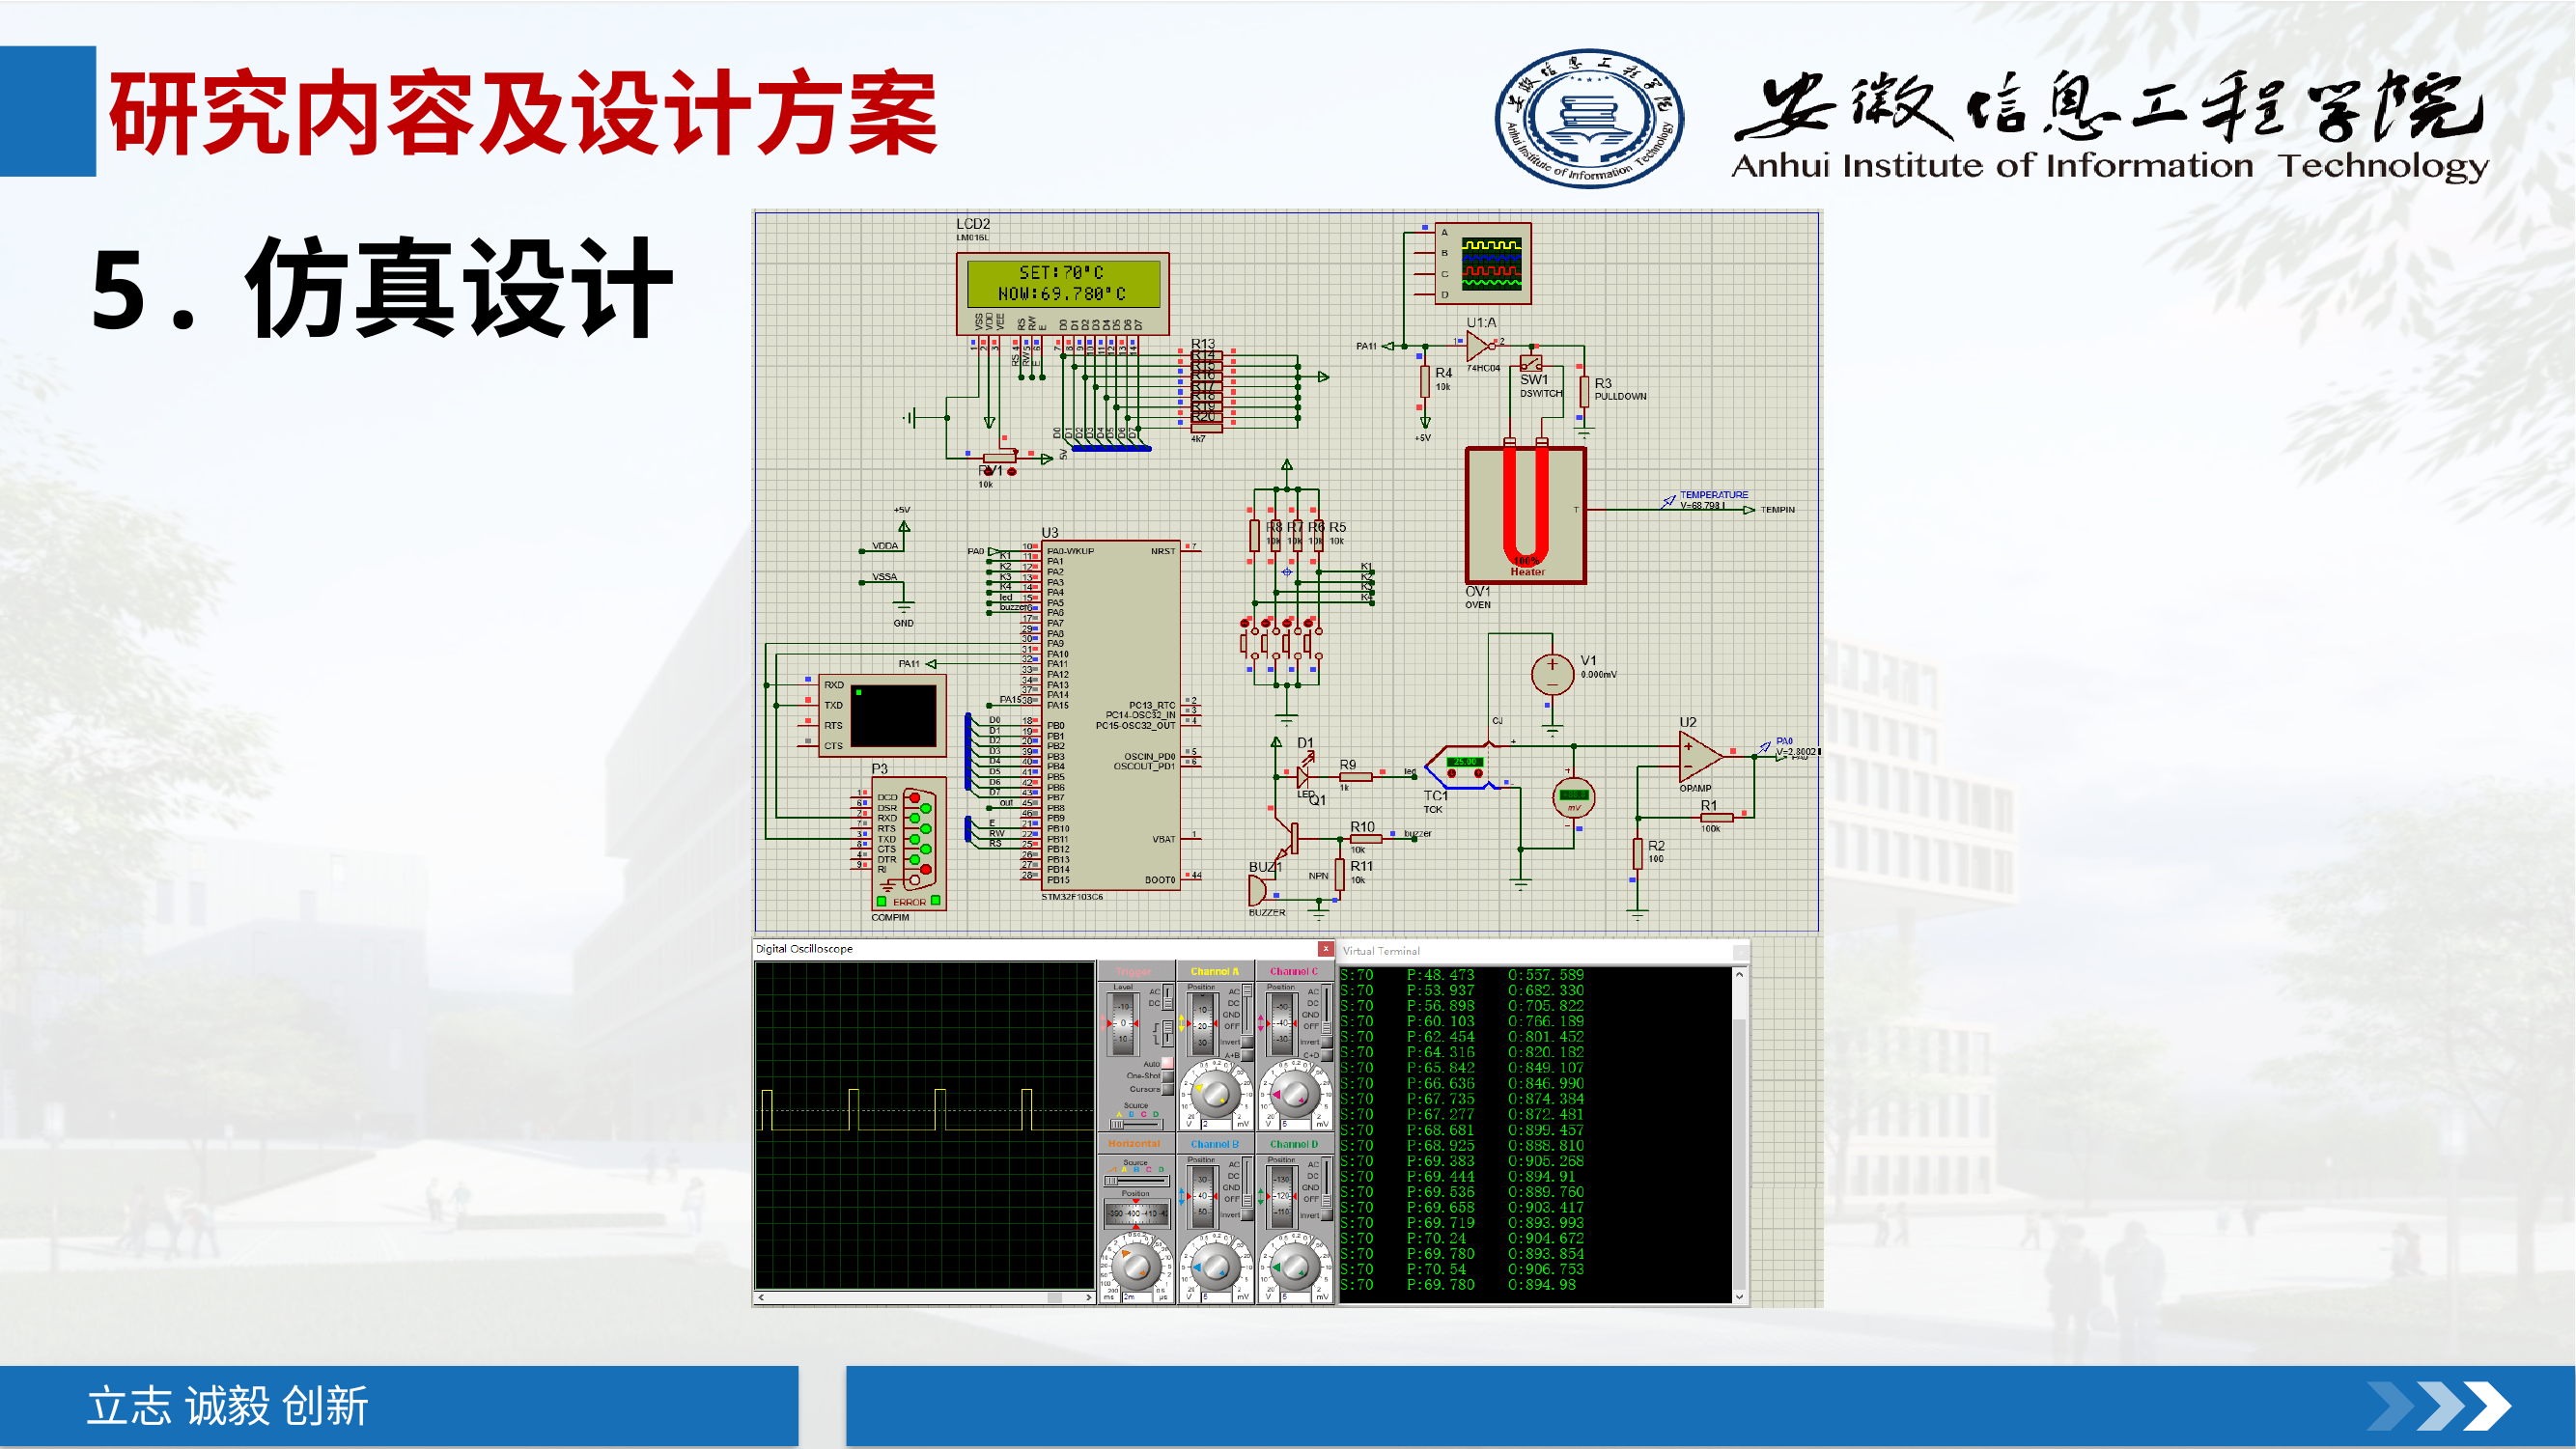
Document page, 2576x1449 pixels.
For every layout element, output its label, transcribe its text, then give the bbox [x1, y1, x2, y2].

picture [751, 9, 2531, 1308]
text_box 5.仿真设计 [71, 212, 692, 358]
text_box 研究内容及设计方案 [93, 47, 1526, 285]
